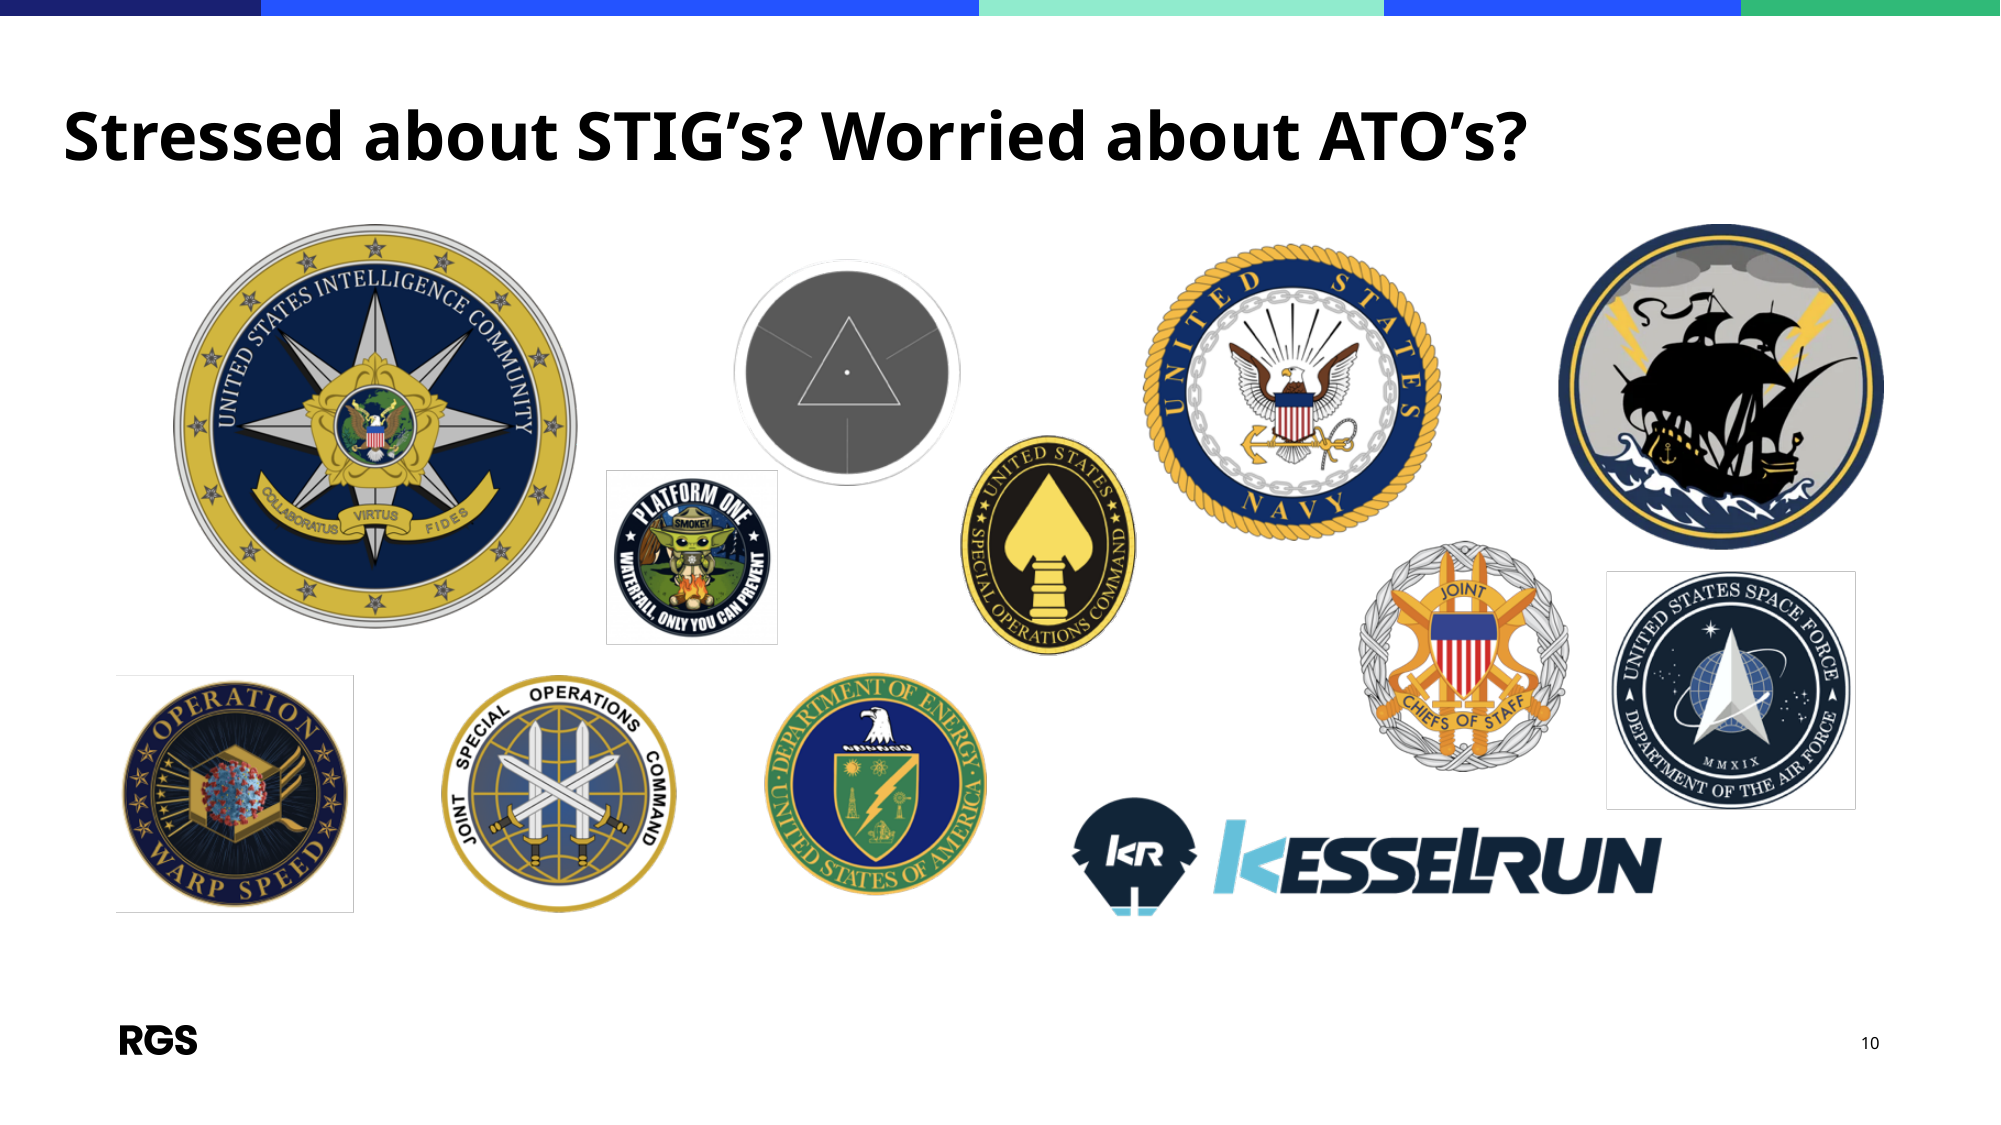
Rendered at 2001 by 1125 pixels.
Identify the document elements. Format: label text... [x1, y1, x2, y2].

picture [116, 224, 1884, 981]
list Stressed about STIG’s? Worried about ATO’s? [63, 78, 1590, 172]
slide_number 10 [1832, 1032, 1880, 1053]
